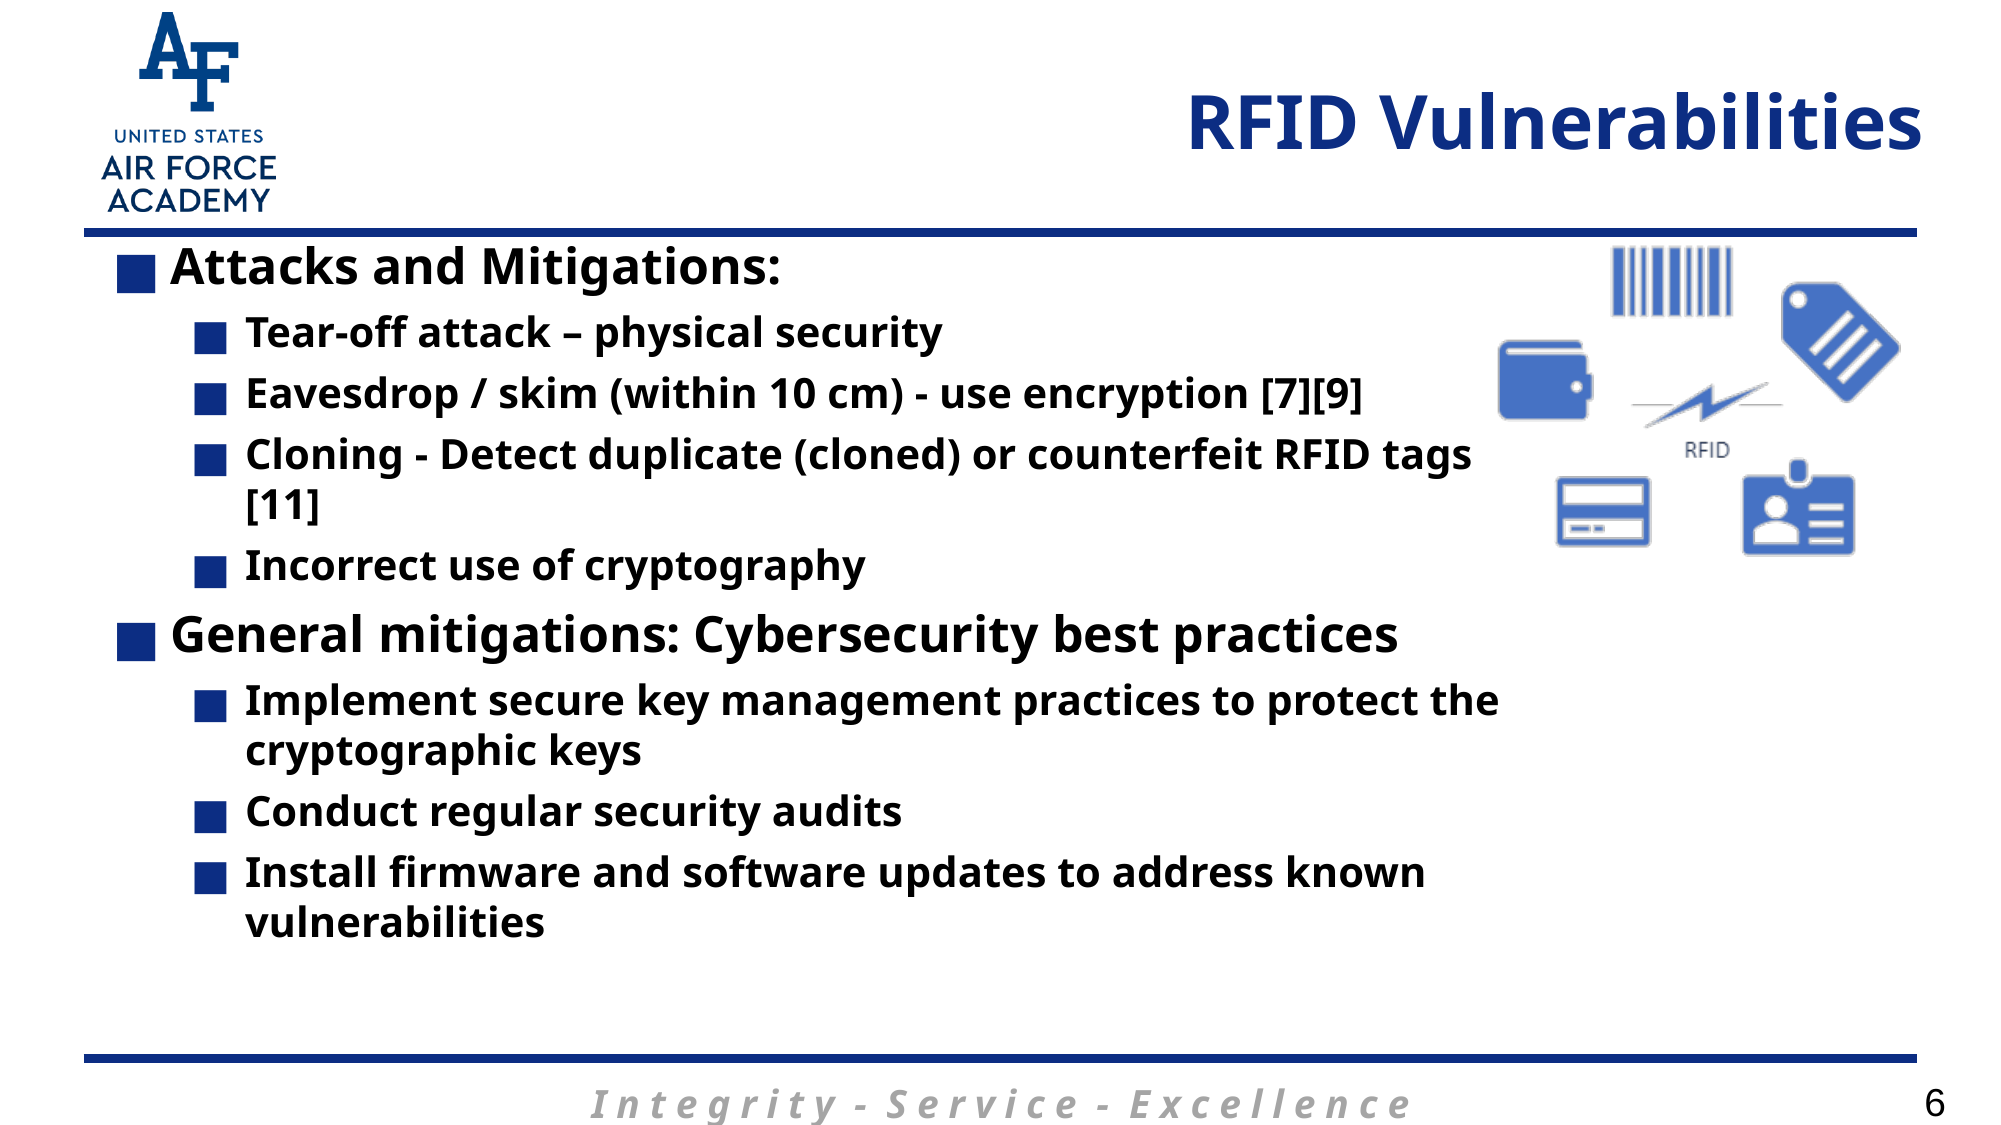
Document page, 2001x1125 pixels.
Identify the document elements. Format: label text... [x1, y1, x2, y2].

picture [101, 12, 276, 212]
slide_number 6 [1870, 1069, 2000, 1125]
subtitle Attacks and Mitigations: Tear-off attack – physical security Eavesdrop / skim (within 10 cm) - use encryption [7][9] Cloning - Detect duplicate (cloned) or counterfeit RFID tags [11] Incorrect use of cryptography General mitigations: Cybersecurity best practices Implement secure key management practices to protect the cryptographic keys Conduct regular security audits Install firmware and software updates to address known vulnerabilities [80, 227, 1535, 1038]
title RFID Vulnerabilities [399, 29, 1940, 210]
picture [1489, 240, 1911, 563]
